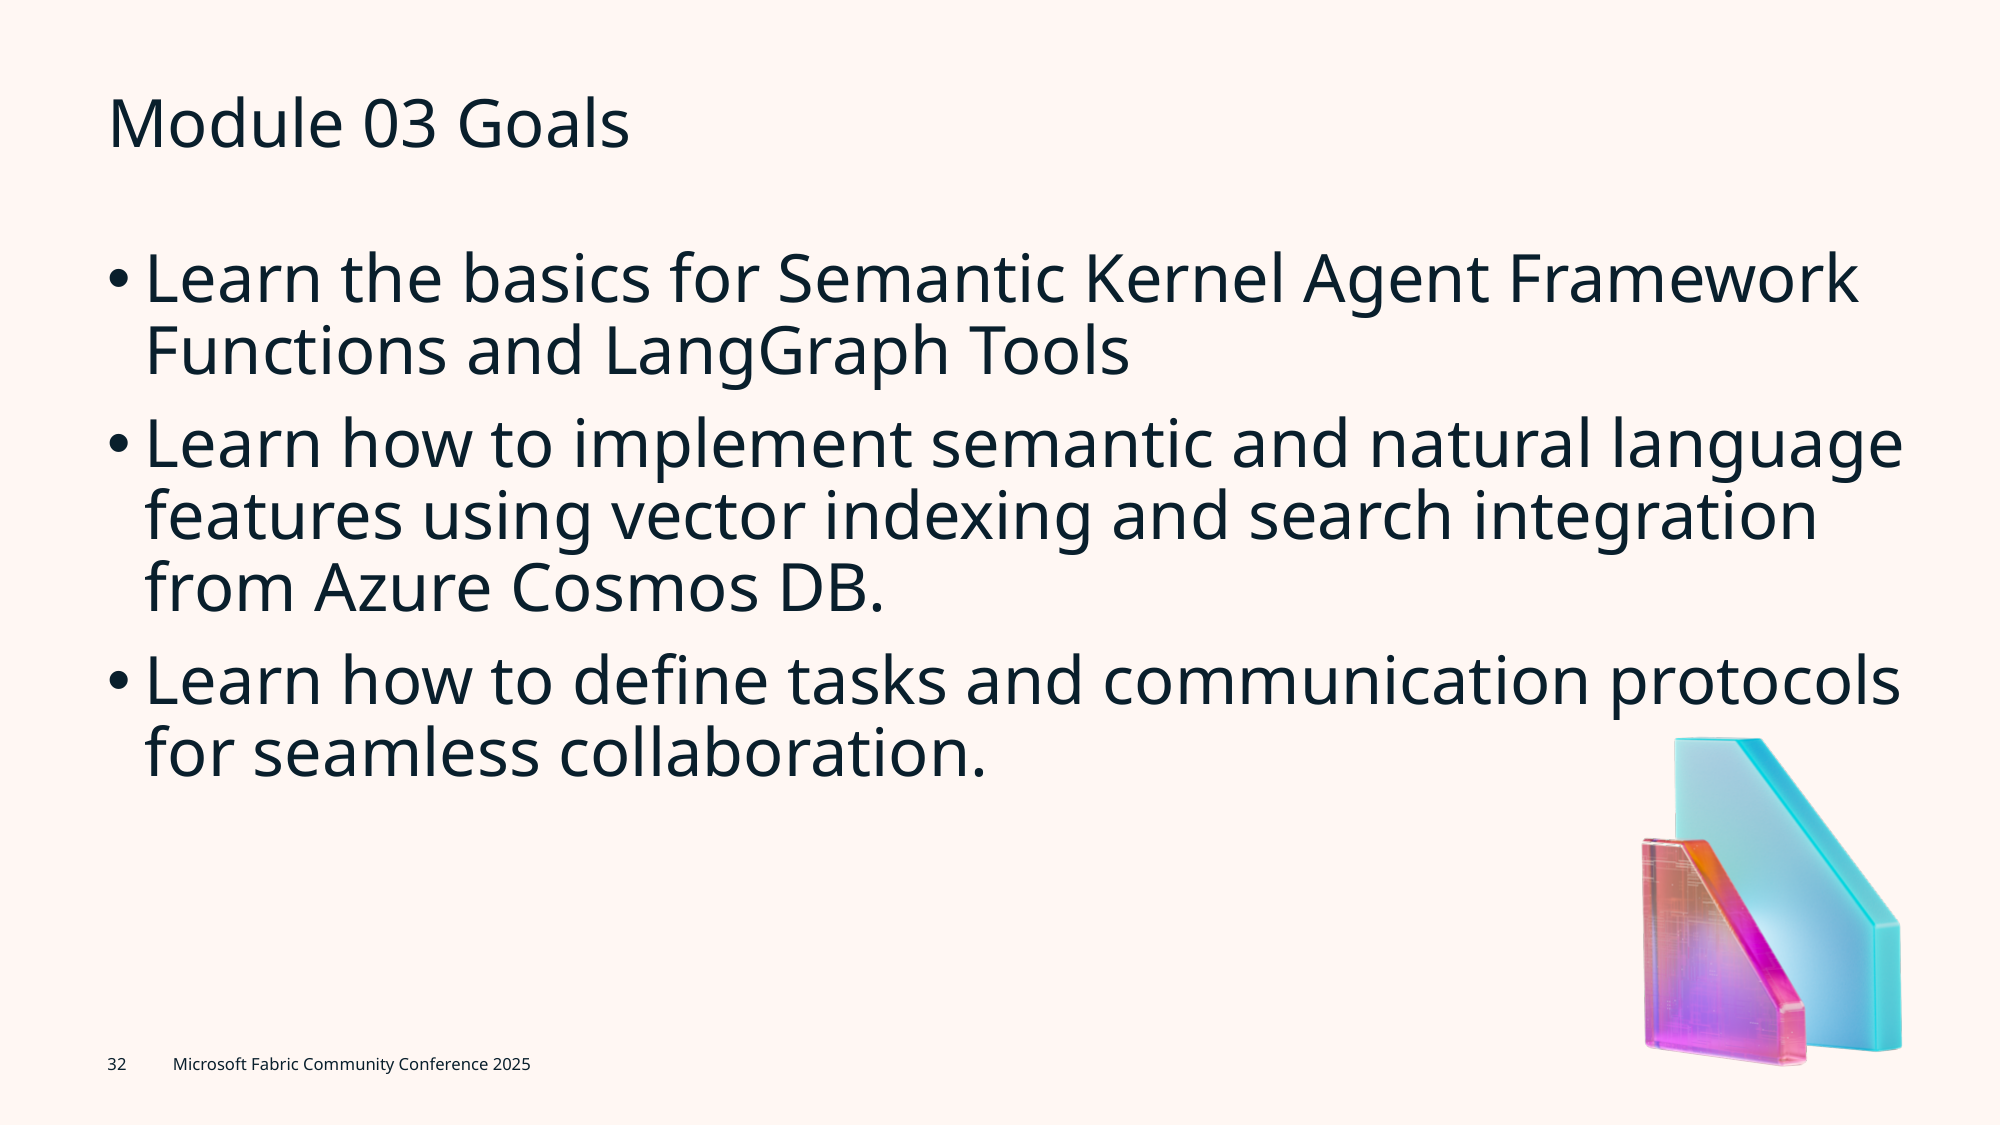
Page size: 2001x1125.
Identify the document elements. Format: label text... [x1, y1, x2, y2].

slide_number 32 [92, 1035, 158, 1096]
picture [1570, 696, 1953, 1096]
list Learn the basics for Semantic Kernel Agent Framework Functions and LangGraph Tools Learn how to implement semantic and natural language features using vector indexing and search integration from Azure Cosmos DB. Learn how to define tasks and communication protocols for seamless collaboration. [92, 237, 1936, 1014]
footer Microsoft Fabric Community Conference 2025 [158, 1035, 627, 1096]
title Module 03 Goals [92, 82, 1908, 202]
